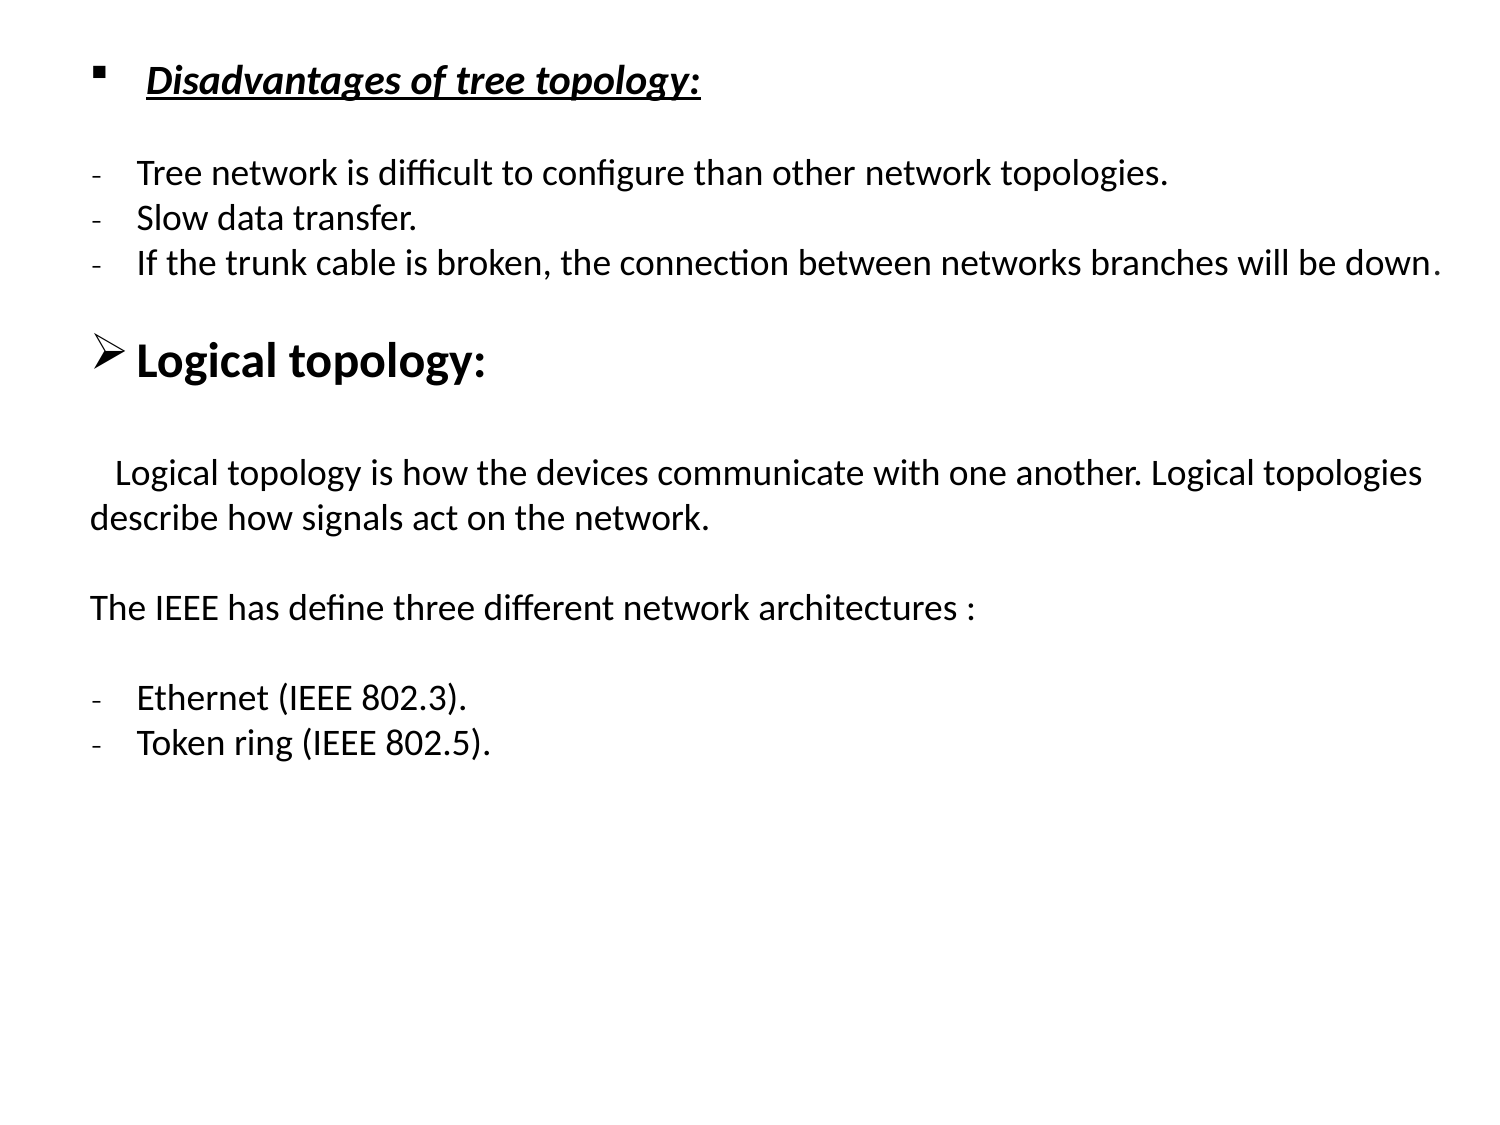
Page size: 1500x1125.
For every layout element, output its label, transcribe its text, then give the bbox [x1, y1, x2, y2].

text_box Disadvantages of tree topology: Tree network is difficult to configure than other network topologies. Slow data transfer. If the trunk cable is broken, the connection between networks branches will be down. Logical topology: Logical topology is how the devices communicate with one another. Logical topologies describe how signals act on the network. The IEEE has define three different network architectures : Ethernet (IEEE 802.3). Token ring (IEEE 802.5). [0, 0, 1500, 860]
